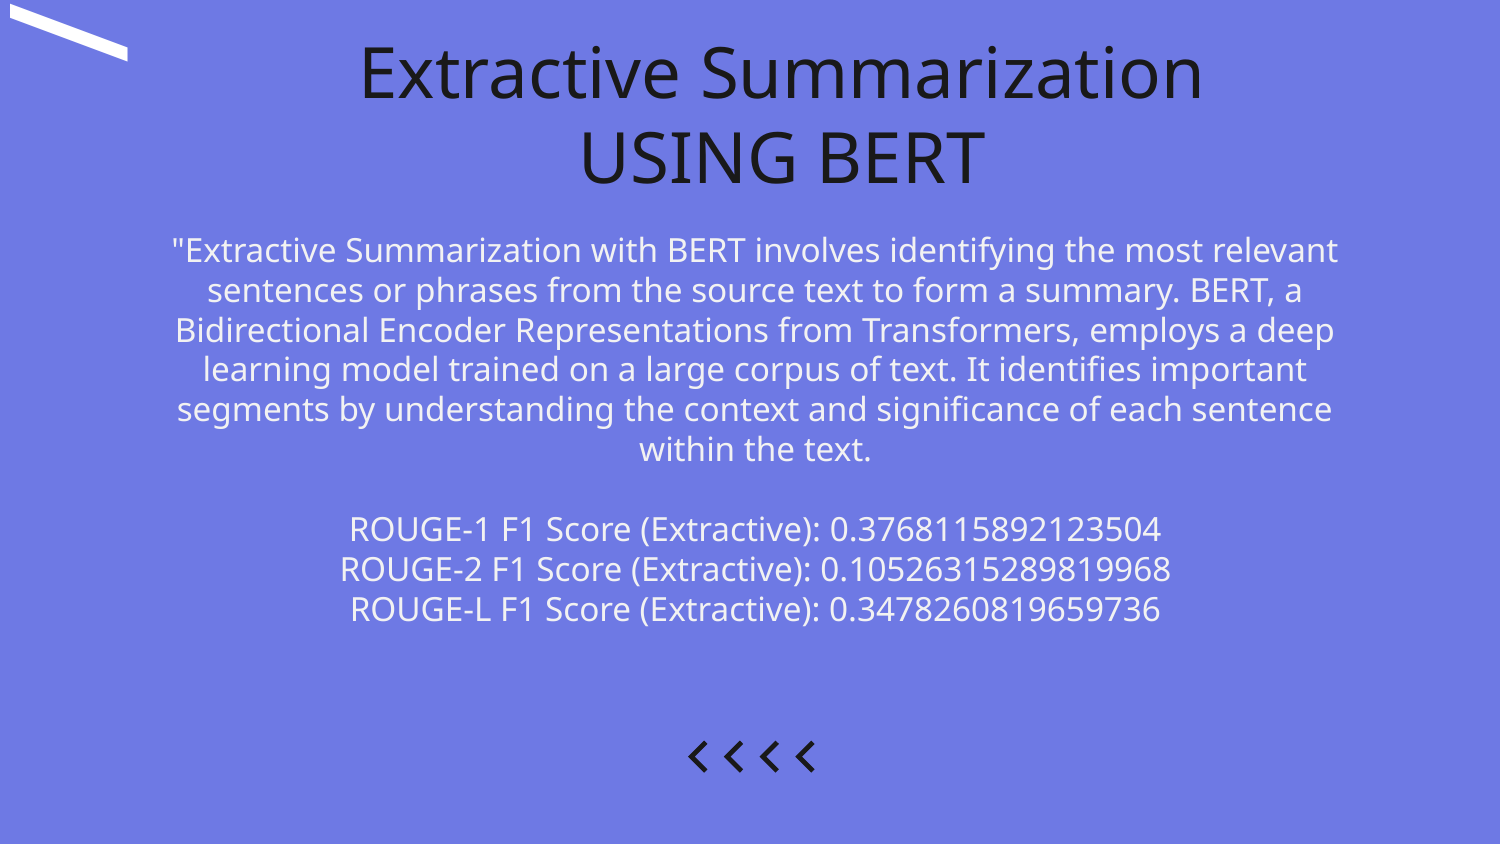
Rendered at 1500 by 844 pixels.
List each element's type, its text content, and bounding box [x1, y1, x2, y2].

subtitle "Extractive Summarization with BERT involves identifying the most relevant sentences or phrases from the source text to form a summary. BERT, a Bidirectional Encoder Representations from Transformers, employs a deep learning model trained on a large corpus of text. It identifies important segments by understanding the context and significance of each sentence within the text. ROUGE-1 F1 Score (Extractive): 0.3768115892123504 ROUGE-2 F1 Score (Extractive): 0.10526315289819968 ROUGE-L F1 Score (Extractive): 0.3478260819659736 [129, 261, 1383, 595]
title Extractive Summarization USING BERT [283, 43, 1281, 182]
